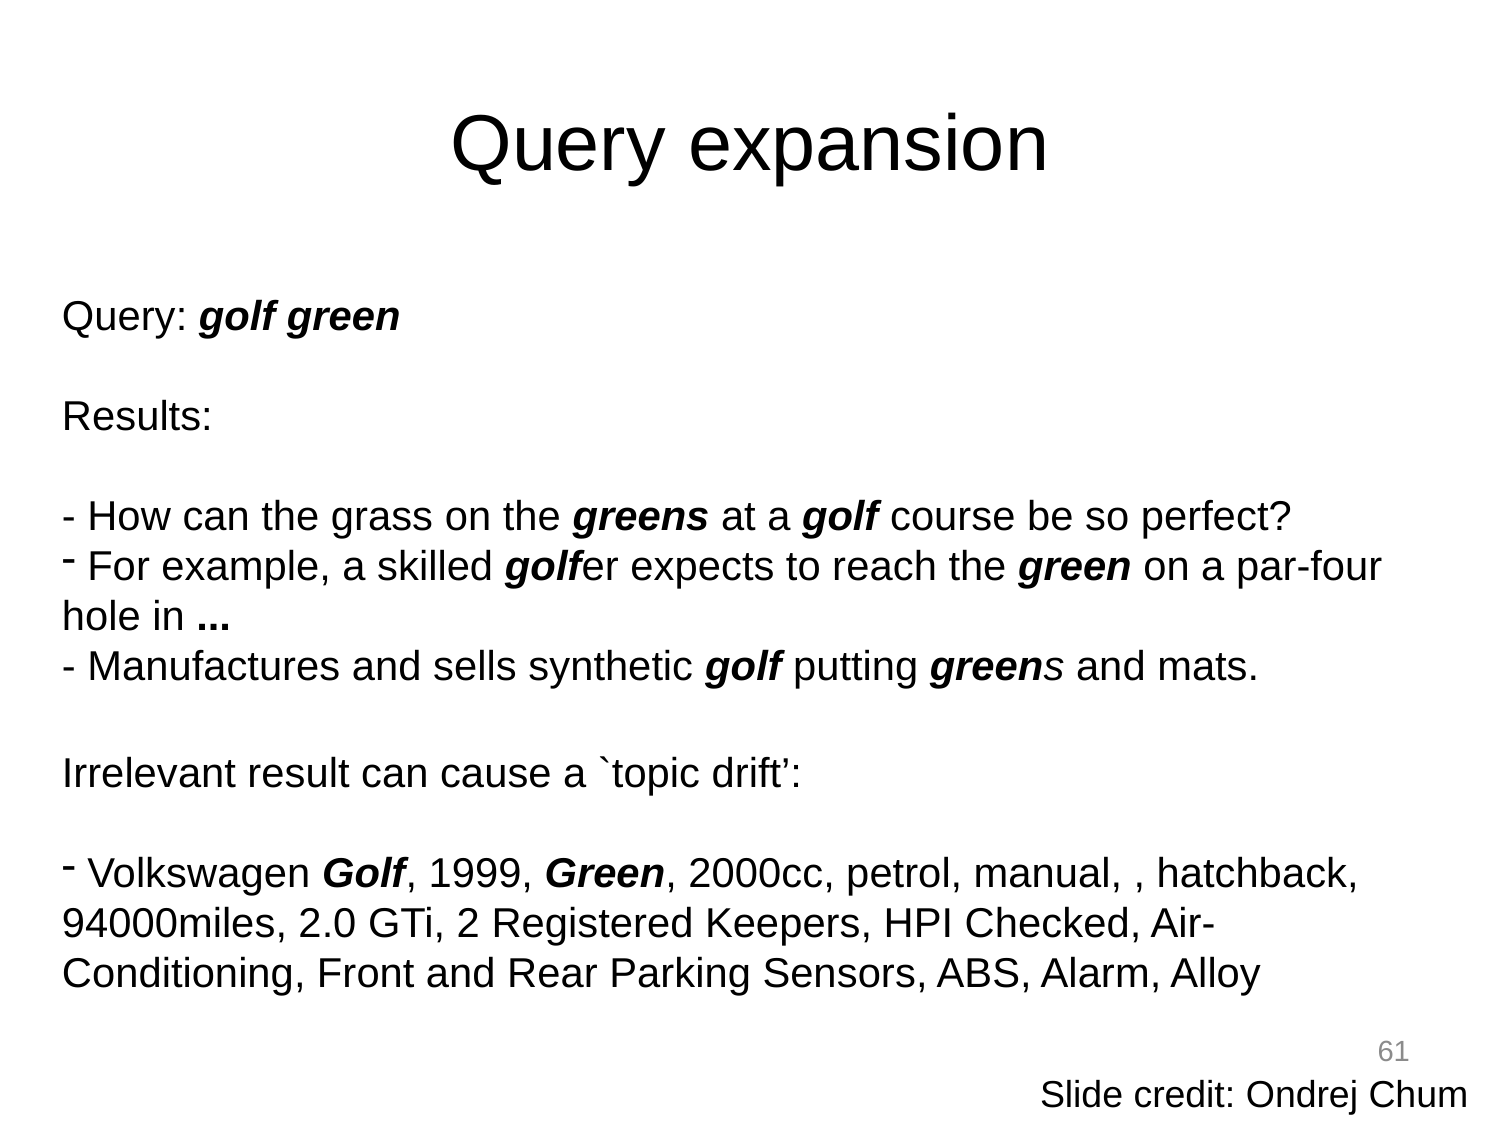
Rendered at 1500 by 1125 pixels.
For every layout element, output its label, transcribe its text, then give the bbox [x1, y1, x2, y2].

text_box Query: golf green Results: - How can the grass on the greens at a golf course be so perfect? For example, a skilled golfer expects to reach the green on a par-four hole in ... - Manufactures and sells synthetic golf putting greens and mats. [46, 281, 1465, 738]
slide_number 61 [1074, 1024, 1426, 1103]
title Query expansion [74, 44, 1426, 233]
text_box Irrelevant result can cause a `topic drift’: Volkswagen Golf, 1999, Green, 2000cc, petrol, manual, , hatchback, 94000miles, 2.0 GTi, 2 Registered Keepers, HPI Checked, Air-Conditioning, Front and Rear Parking Sensors, ABS, Alarm, Alloy [46, 738, 1465, 1054]
text_box Slide credit: Ondrej Chum [1025, 1062, 1500, 1123]
